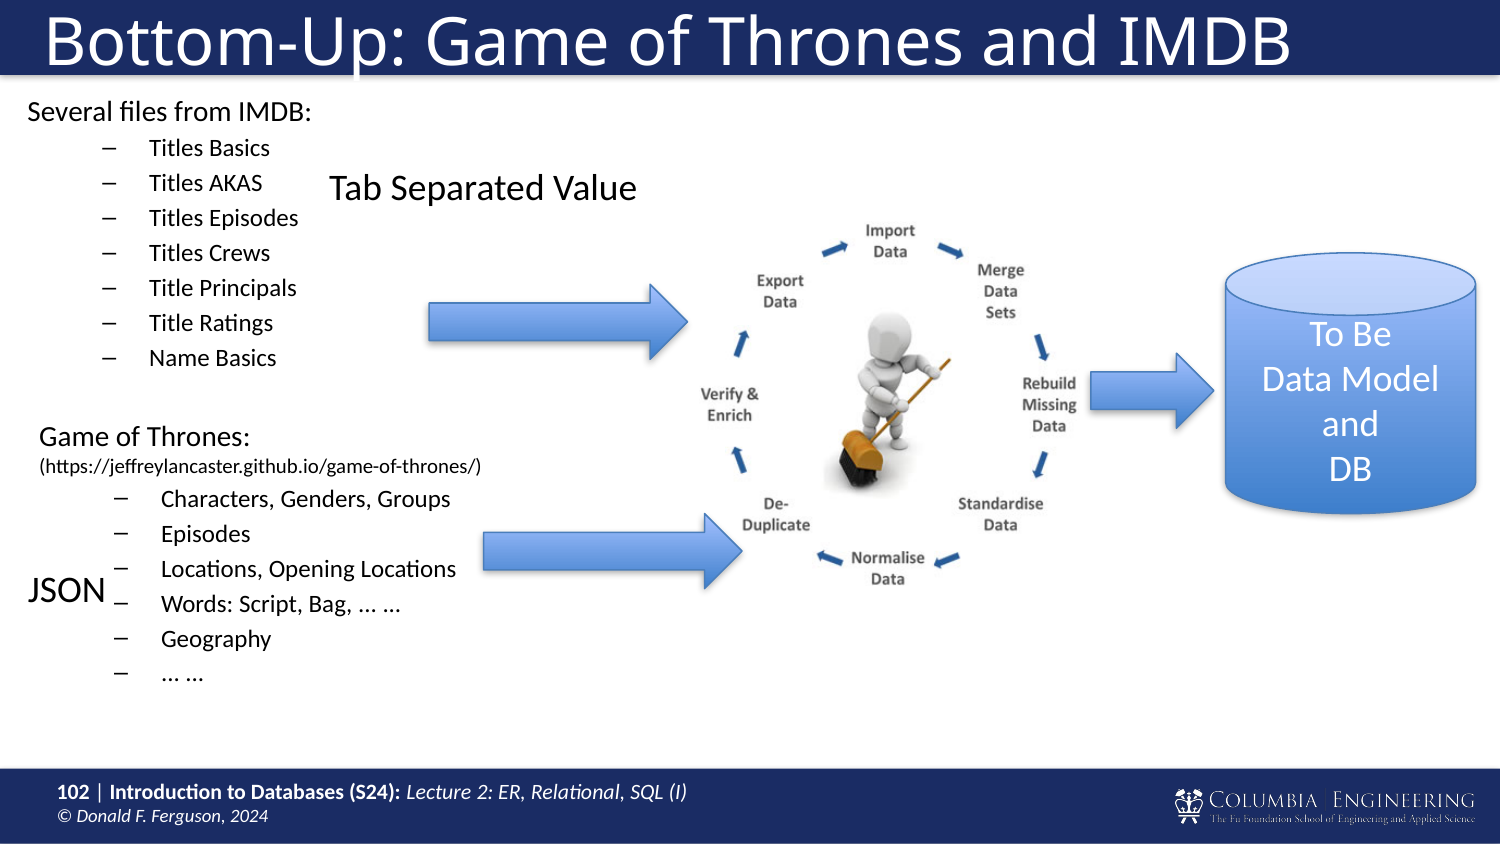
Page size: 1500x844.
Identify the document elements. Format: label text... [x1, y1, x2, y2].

text_box JSON [13, 557, 122, 618]
text_box [428, 283, 689, 361]
text_box Tab Separated Value [314, 155, 653, 216]
text_box Game of Thrones: (https://jeffreylancaster.github.io/game-of-thrones/) Characters, Genders, Groups Episodes Locations, Opening Locations Words: Script, Bag, ... ... Geography ... ... [24, 409, 522, 760]
text_box [1090, 352, 1215, 429]
title Bottom-Up: Game of Thrones and IMDB [28, 0, 1450, 73]
text_box To Be Data Model and DB [1224, 252, 1477, 515]
text_box [482, 531, 694, 571]
picture [699, 221, 1080, 589]
text_box Several files from IMDB: Titles Basics Titles AKAS Titles Episodes Titles Crews Title Principals Title Ratings Name Basics [12, 84, 400, 435]
